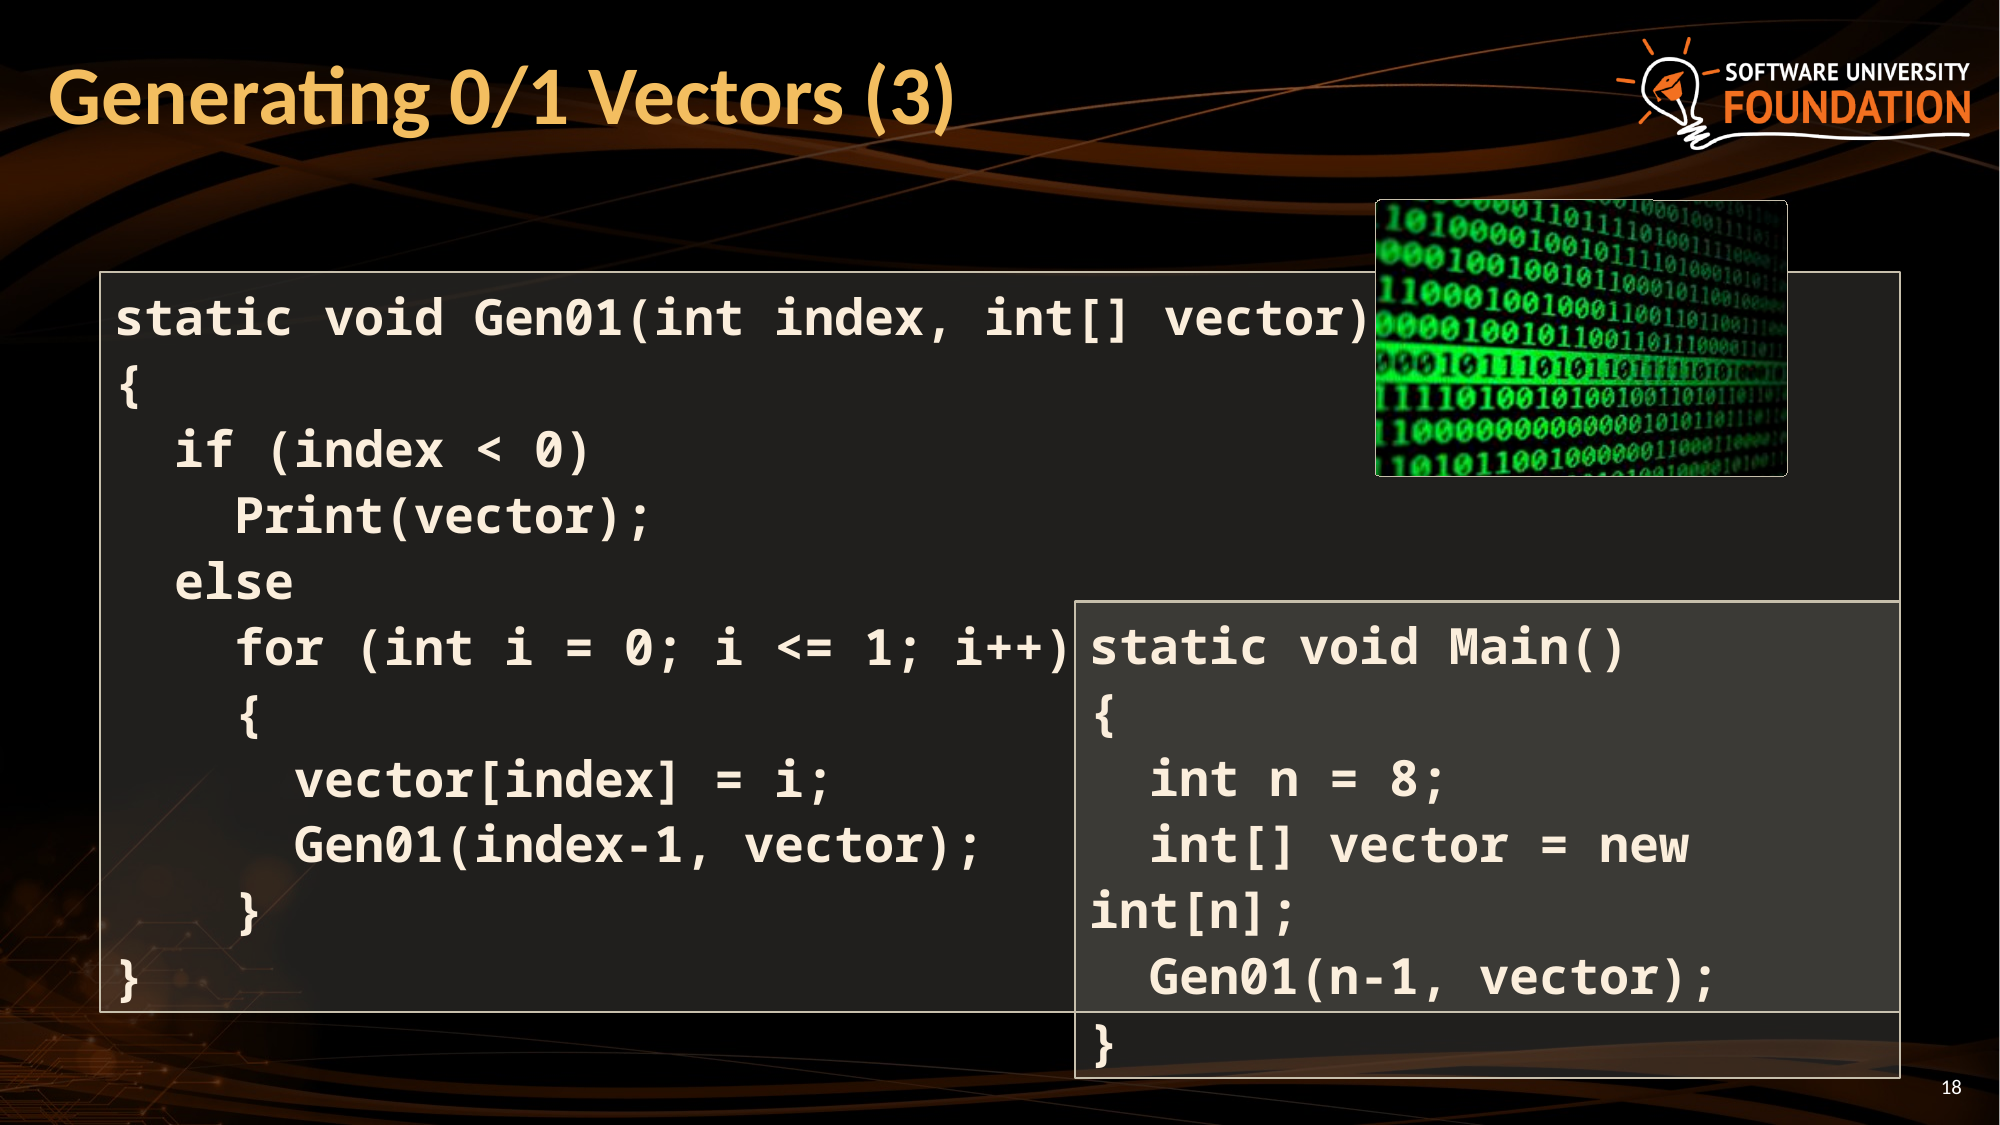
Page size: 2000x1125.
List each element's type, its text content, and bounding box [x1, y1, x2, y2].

text_box static void Gen01(int index, int[] vector) { if (index < 0) Print(vector); else for (int i = 0; i <= 1; i++) { vector[index] = i; Gen01(index-1, vector); } } [99, 271, 1900, 1013]
slide_number 18 [1897, 1070, 1968, 1103]
text_box static void Main() { int n = 8; int[] vector = new int[n]; Gen01(n-1, vector); } [1074, 601, 1900, 1078]
title Generating 0/1 Vectors (3) [30, 6, 1602, 189]
picture [0, 0, 2000, 1125]
